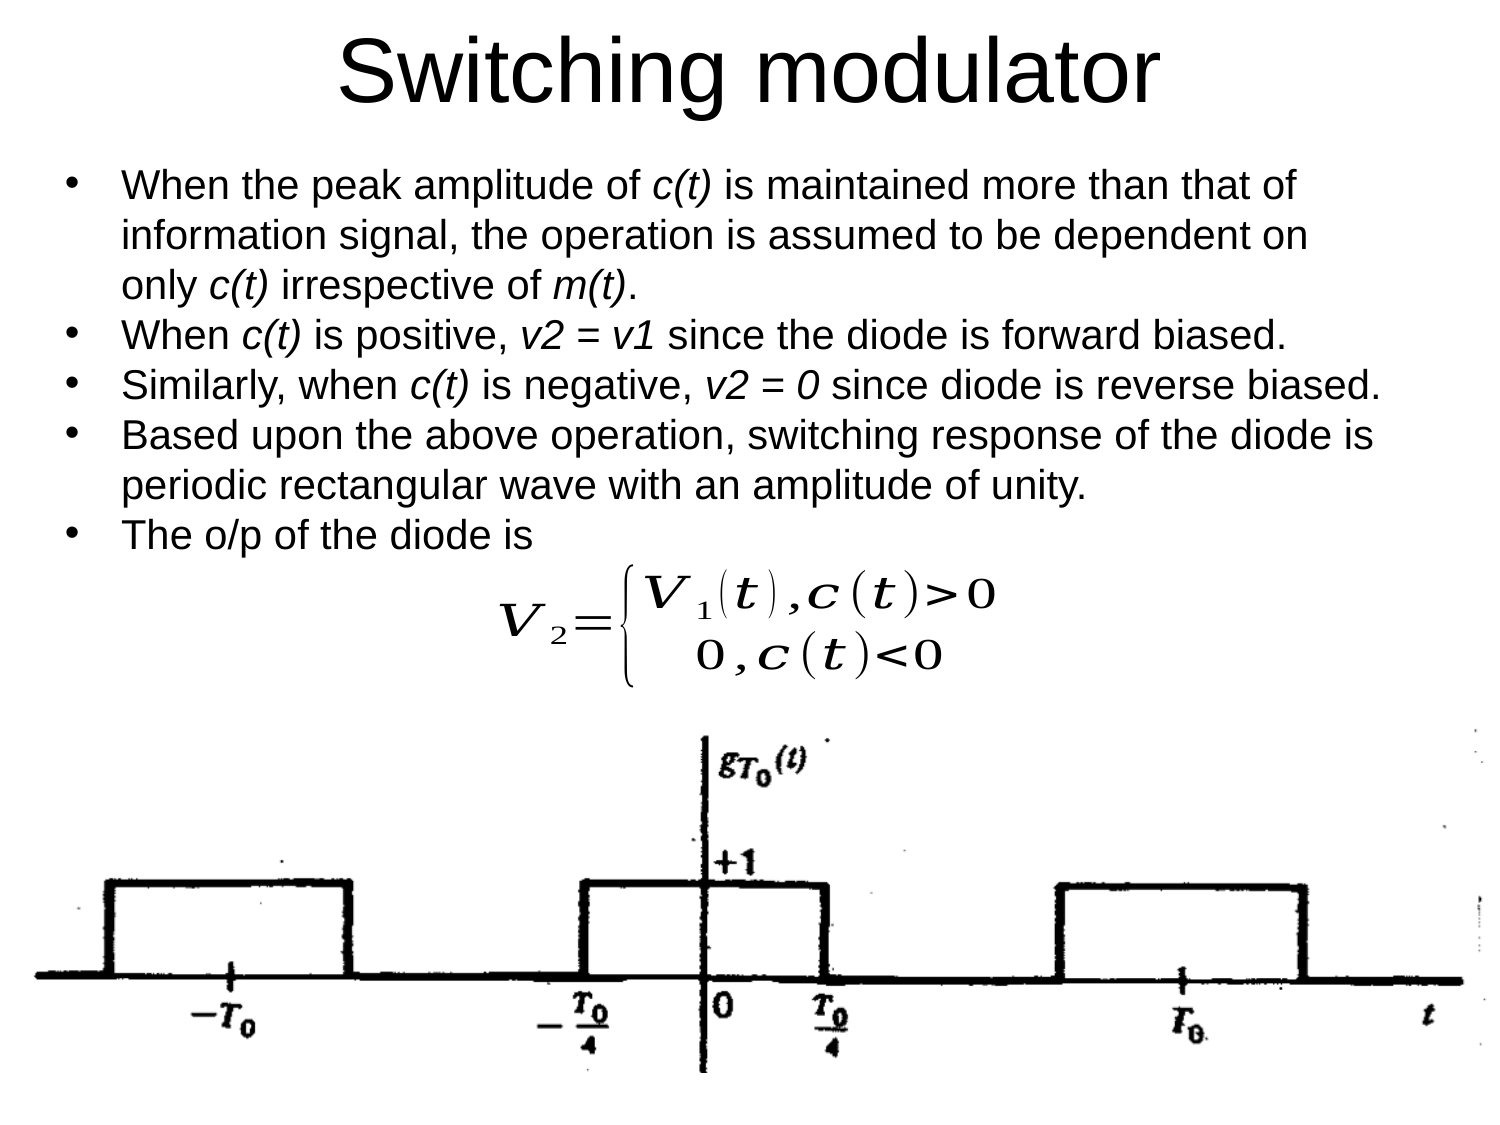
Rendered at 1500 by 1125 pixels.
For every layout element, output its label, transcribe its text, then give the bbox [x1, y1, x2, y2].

text_box When the peak amplitude of c(t) is maintained more than that of information signal, the operation is assumed to be dependent on only c(t) irrespective of m(t). When c(t) is positive, v2 = v1 since the diode is forward biased. Similarly, when c(t) is negative, v2 = 0 since diode is reverse biased. Based upon the above operation, switching response of the diode is periodic rectangular wave with an amplitude of unity. The o/p of the diode is [49, 149, 1400, 615]
title Switching modulator [75, 20, 1425, 113]
picture [11, 724, 1489, 1073]
